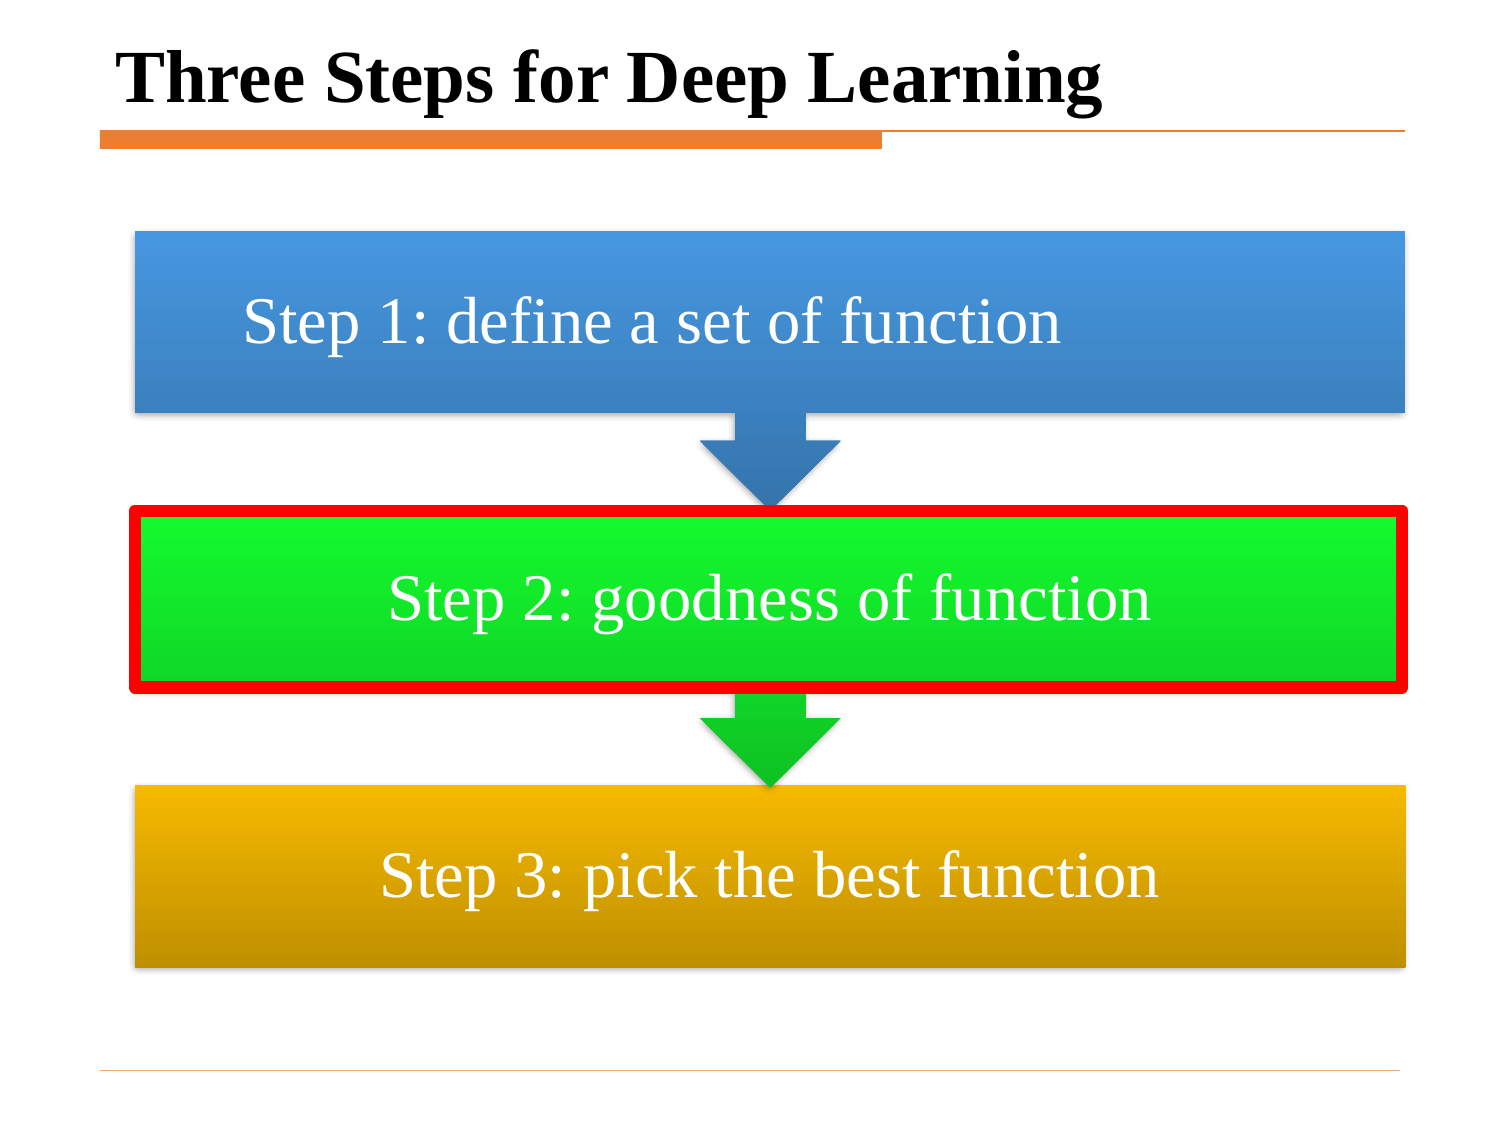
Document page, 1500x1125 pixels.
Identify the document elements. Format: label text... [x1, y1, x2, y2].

title Three Steps for Deep Learning [100, 30, 1412, 126]
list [134, 230, 1406, 968]
